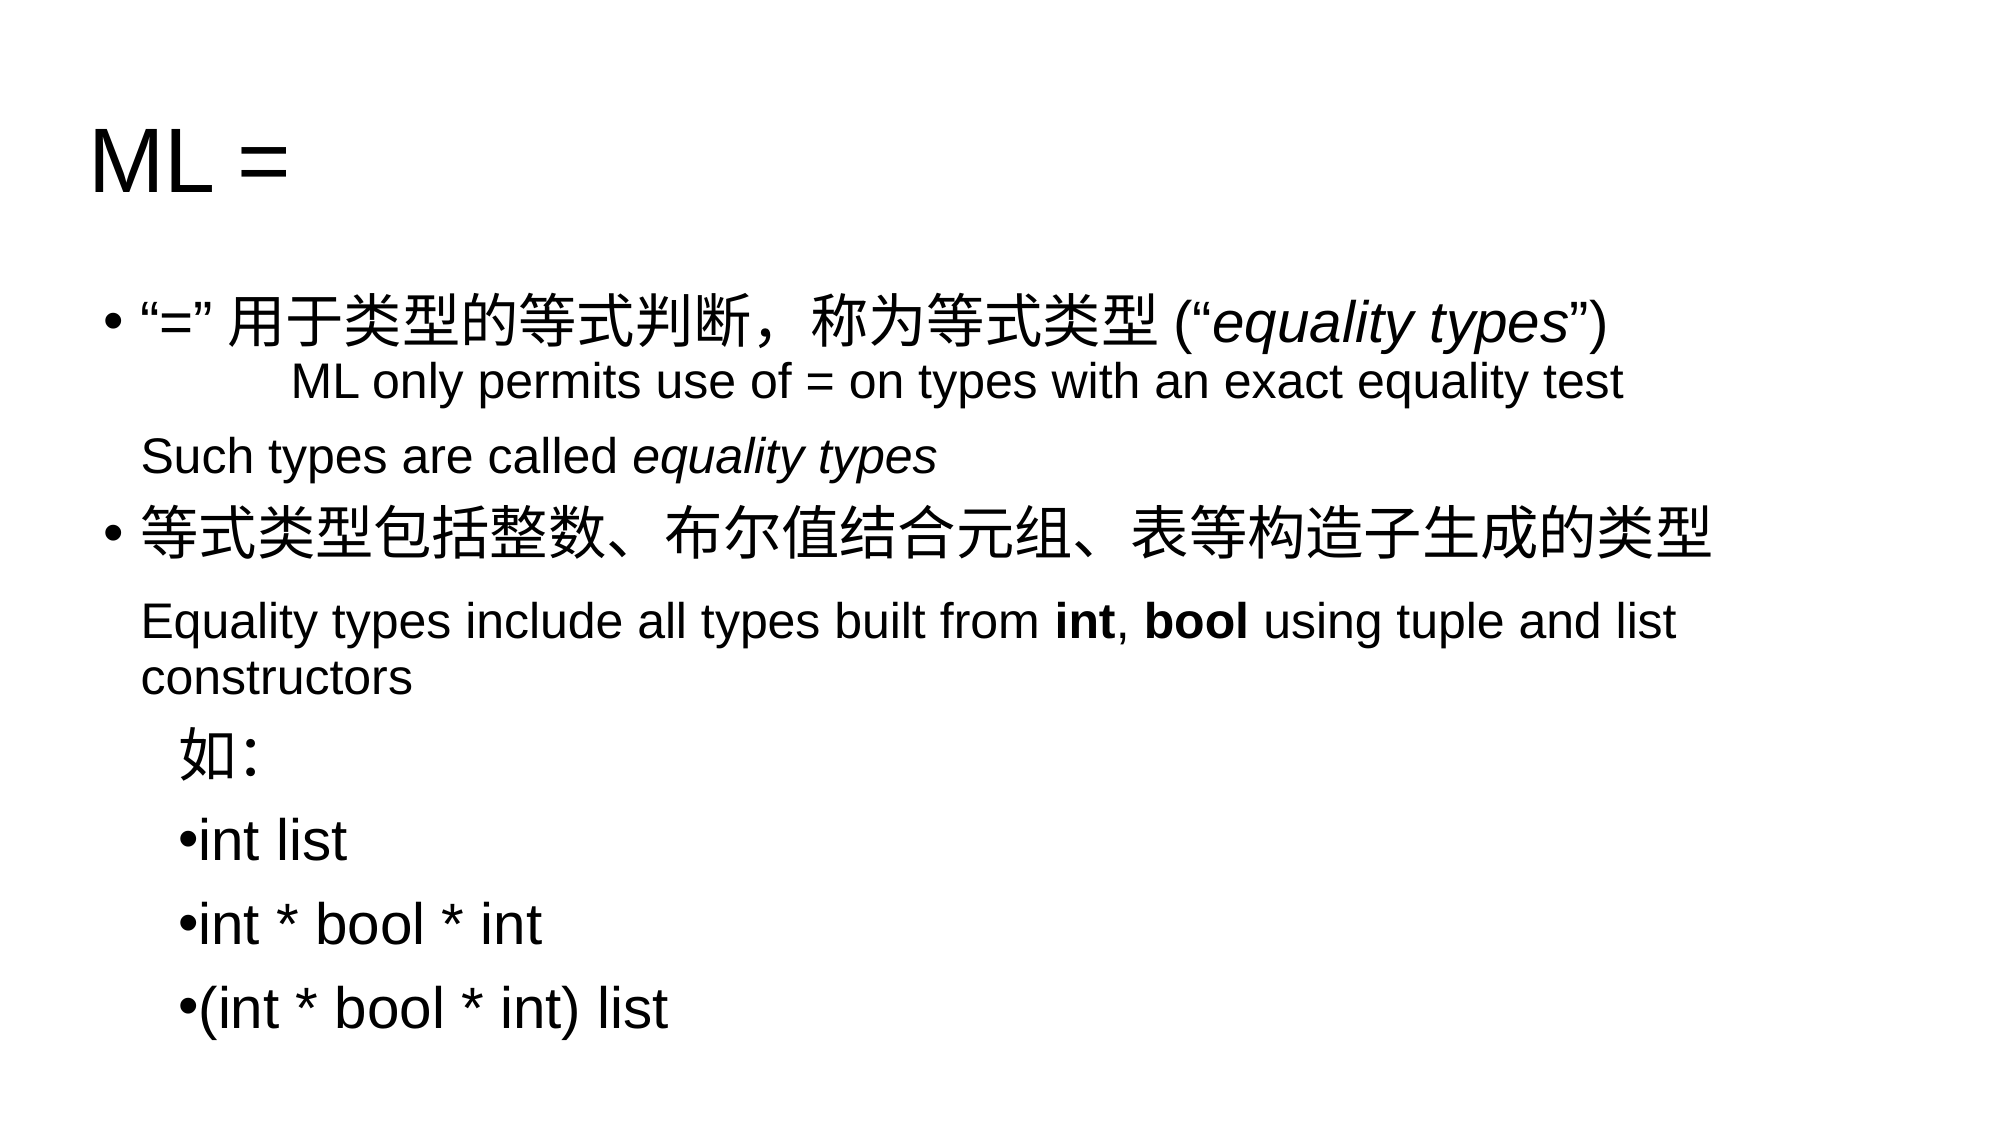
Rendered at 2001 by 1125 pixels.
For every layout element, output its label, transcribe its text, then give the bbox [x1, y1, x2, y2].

title ML = [80, 25, 1682, 301]
list “=”用于类型的等式判断，称为等式类型(“equality types”) ML only permits use of = on types with an exact equality test Such types are called equality types 等式类型包括整数、布尔值结合元组、表等构造子生成的类型 Equality types include all types built from int, bool using tuple and list constructors 如： int list int * bool * int (int * bool * int) list [95, 284, 1959, 999]
